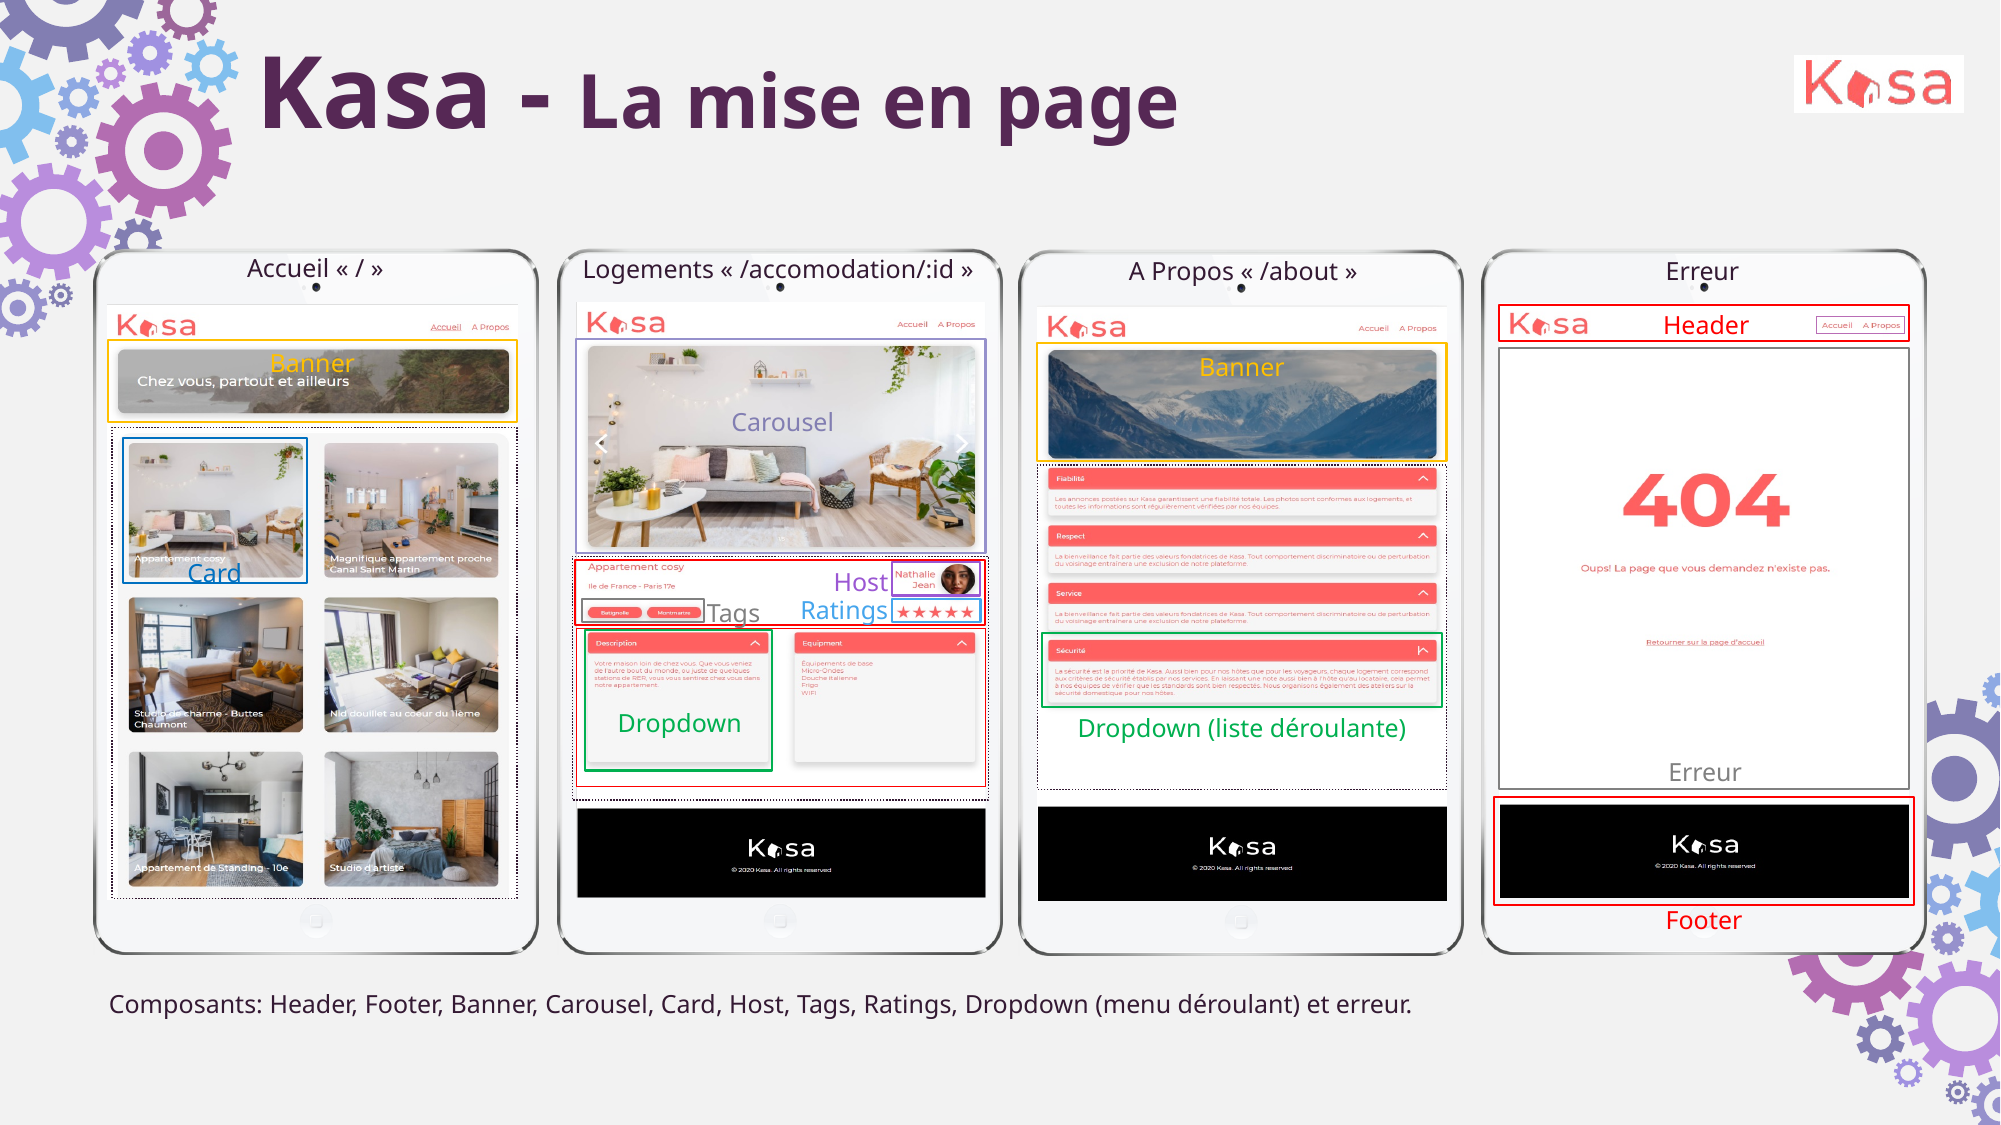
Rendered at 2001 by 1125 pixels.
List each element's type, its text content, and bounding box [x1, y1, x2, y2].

text_box Accueil « / » [93, 244, 538, 248]
picture [93, 248, 539, 955]
text_box Kasa - La mise en page [241, 21, 1782, 157]
picture [557, 248, 1003, 955]
picture [1018, 249, 1464, 956]
text_box Logements « /accomodation/:id » [556, 245, 1000, 291]
picture [1794, 55, 1964, 113]
picture [1481, 248, 1927, 955]
text_box Composants: Header, Footer, Banner, Carousel, Card, Host, Tags, Ratings, Dropdown (menu déroulant) et erreur. [93, 965, 1767, 1026]
